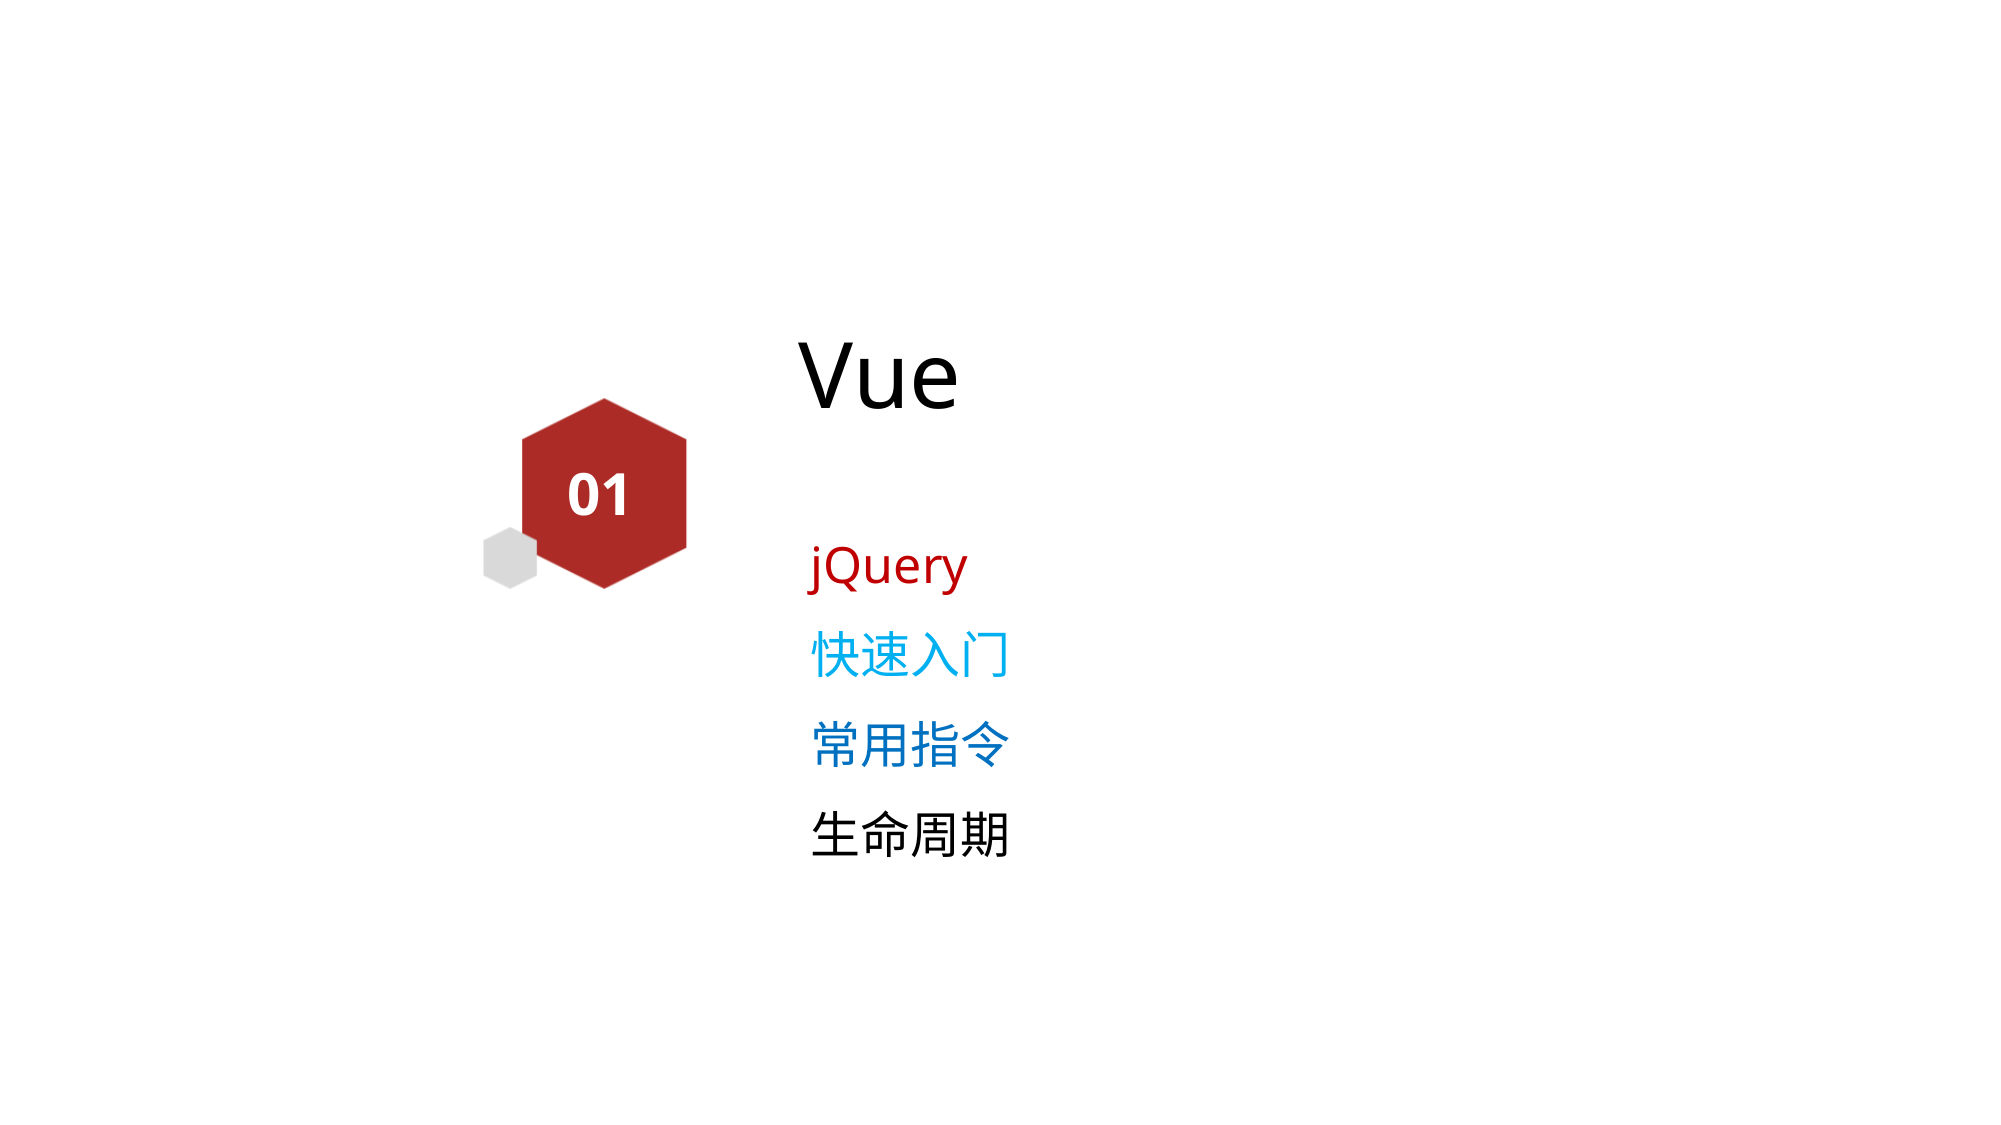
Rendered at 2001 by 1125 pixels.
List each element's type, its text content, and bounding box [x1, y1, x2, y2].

text_box Vue [784, 320, 1637, 437]
picture [472, 391, 701, 593]
text_box jQuery 快速入门 常用指令 生命周期 [795, 483, 1693, 914]
